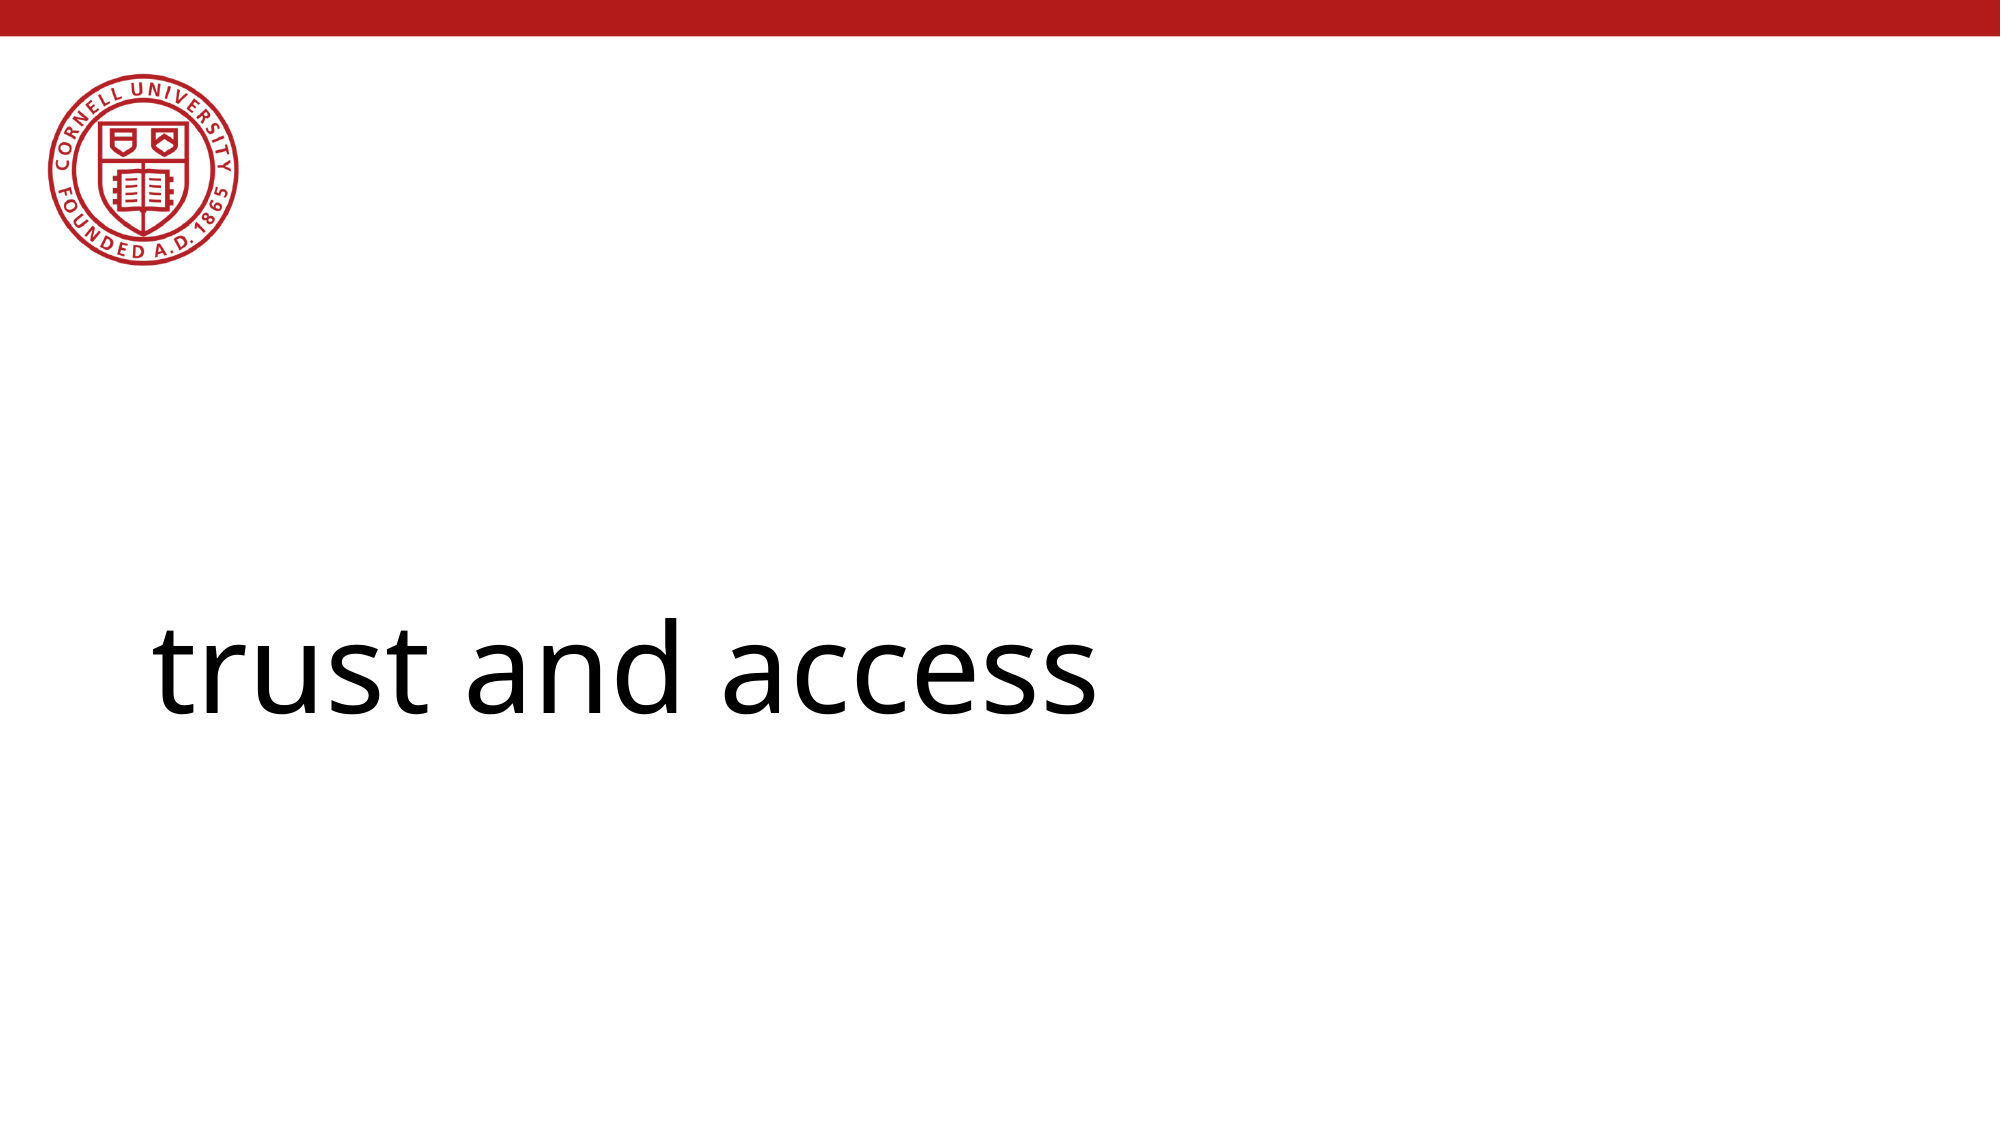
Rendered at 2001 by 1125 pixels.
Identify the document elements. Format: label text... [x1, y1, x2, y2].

title trust and access [136, 280, 1862, 749]
picture [39, 65, 267, 274]
